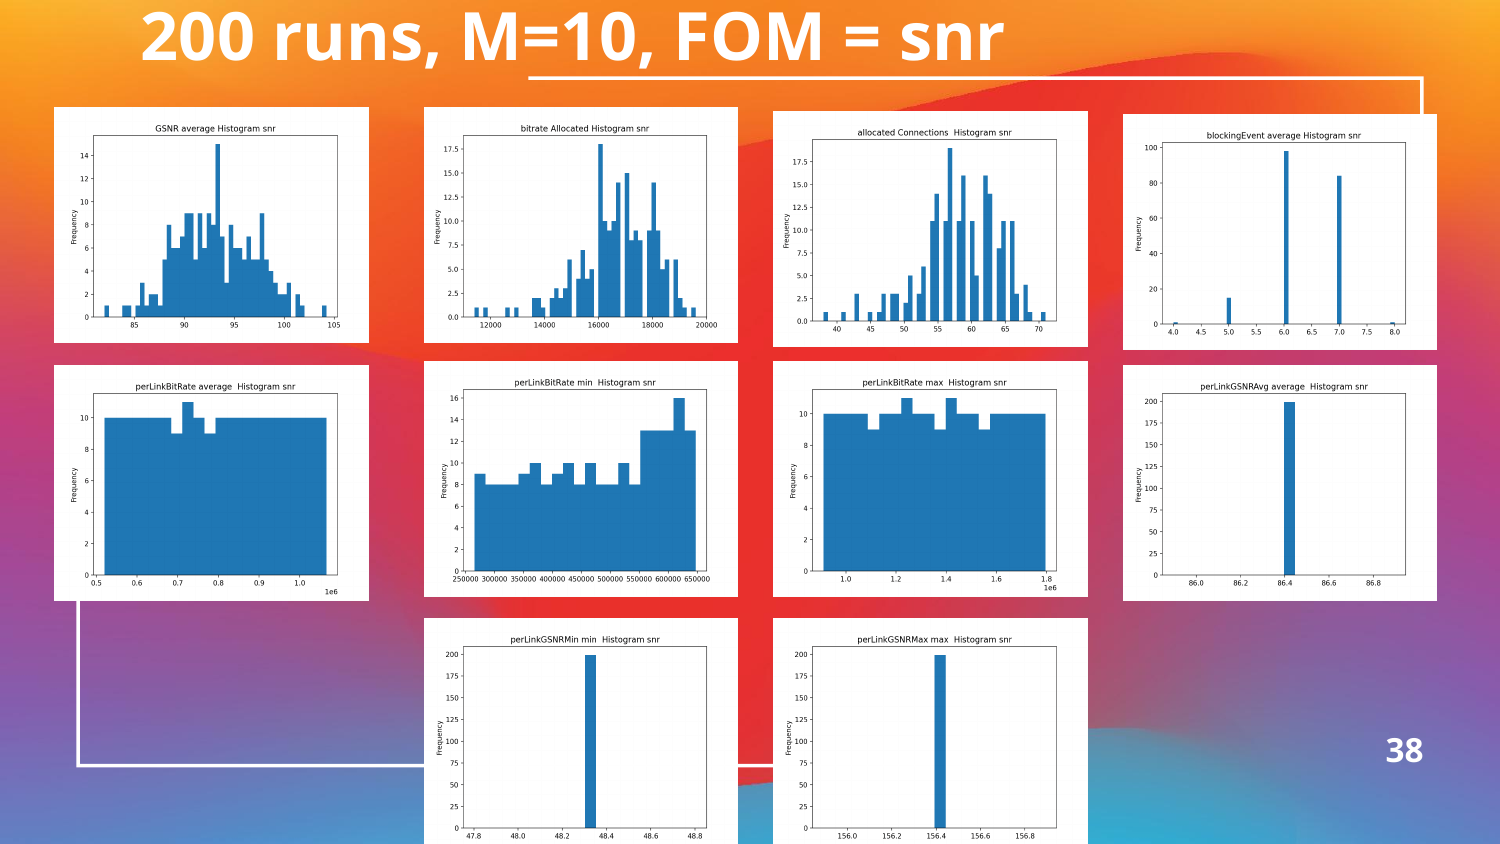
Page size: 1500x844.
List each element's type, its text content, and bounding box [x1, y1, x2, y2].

title 200 runs, M=10, FOM = snr [140, 15, 1336, 76]
slide_number 38 [1347, 696, 1424, 775]
picture [0, 0, 1500, 844]
